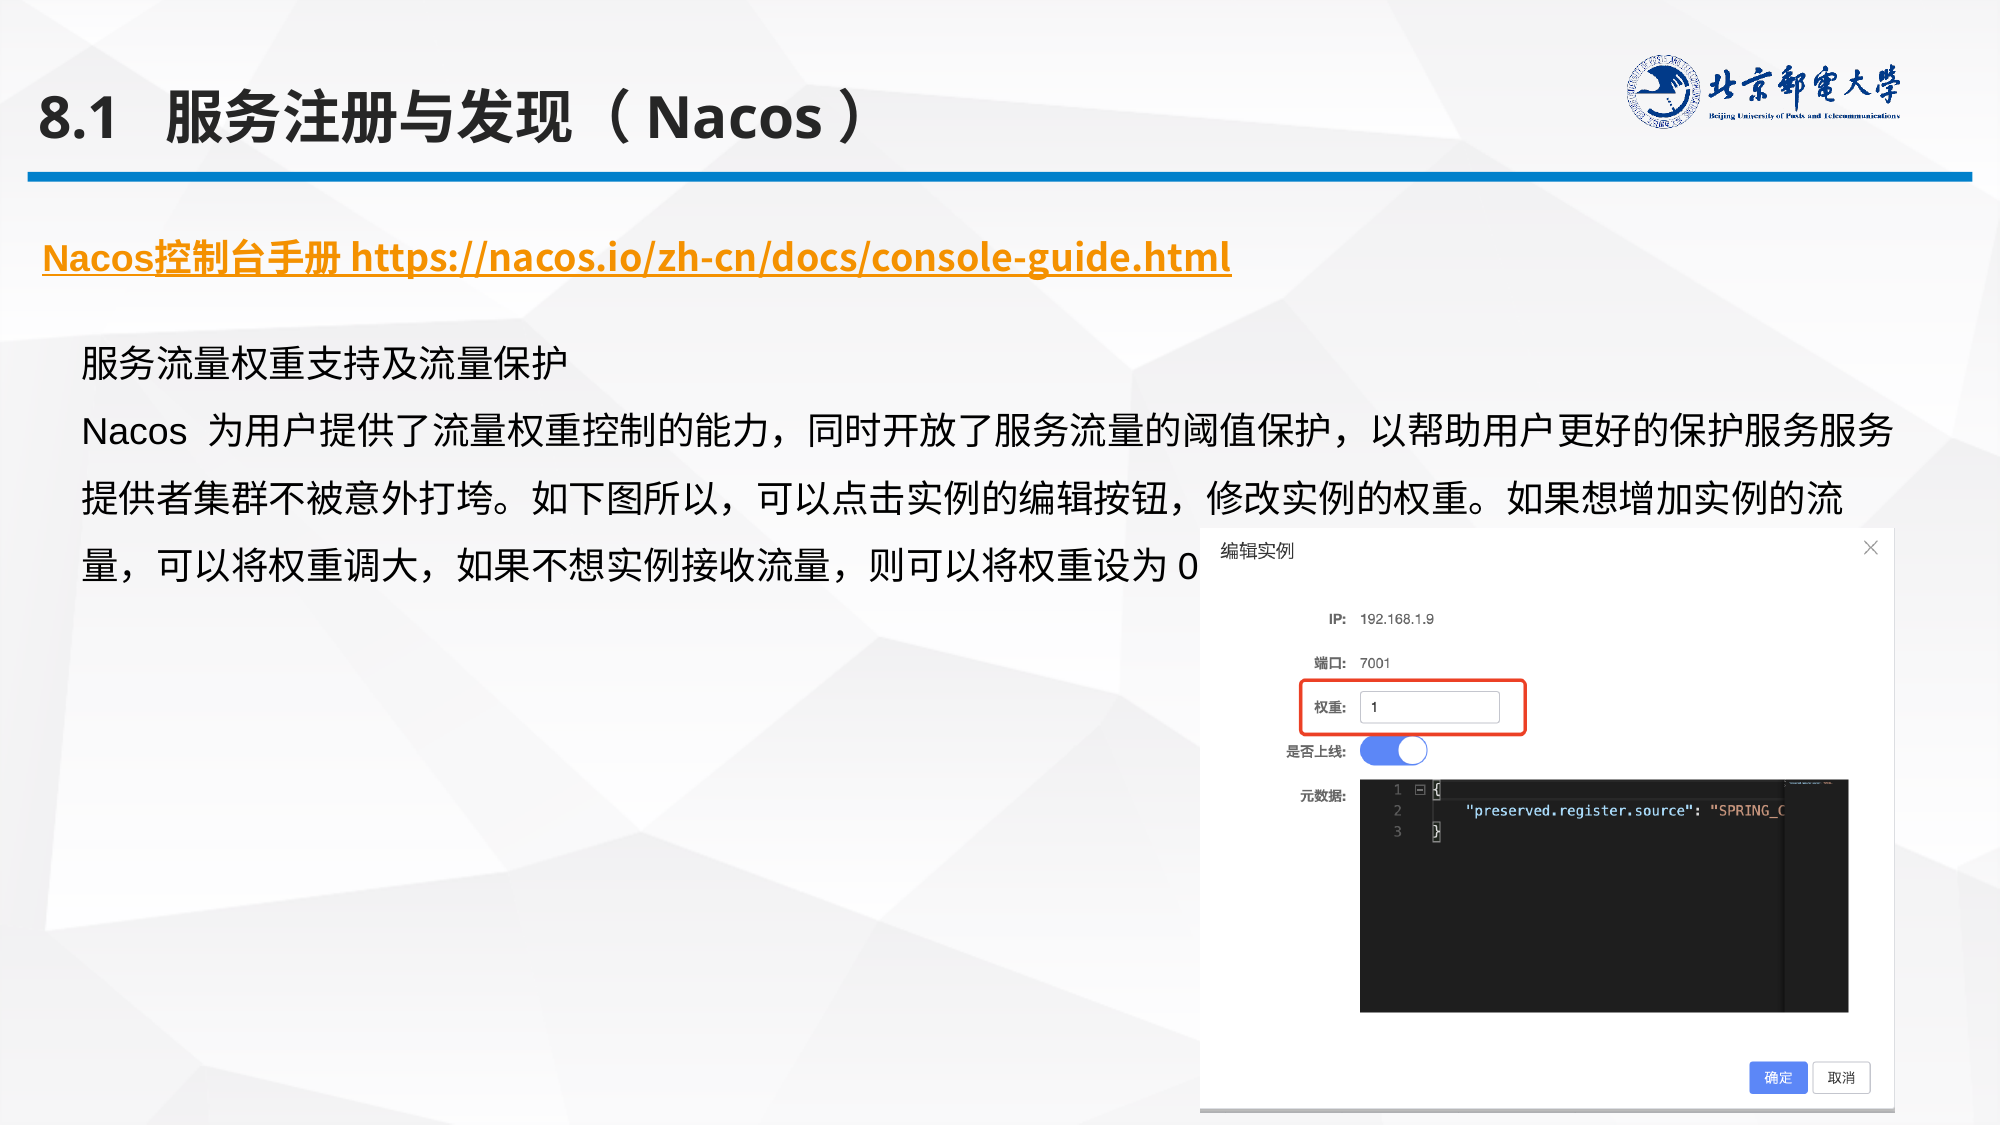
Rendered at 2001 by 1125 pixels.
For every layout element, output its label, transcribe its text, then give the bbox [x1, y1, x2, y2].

text_box 8.1 服务注册与发现（Nacos） [23, 73, 1083, 158]
text_box 服务流量权重支持及流量保护 Nacos 为用户提供了流量权重控制的能力，同时开放了服务流量的阈值保护，以帮助用户更好的保护服务服务提供者集群不被意外打垮。如下图所以，可以点击实例的编辑按钮，修改实例的权重。如果想增加实例的流量，可以将权重调大，如果不想实例接收流量，则可以将权重设为0。 [66, 309, 1922, 640]
text_box [26, 171, 1973, 183]
text_box Nacos控制台手册 https://nacos.io/zh-cn/docs/console-guide.html [27, 199, 1973, 364]
picture [0, 0, 2000, 1125]
